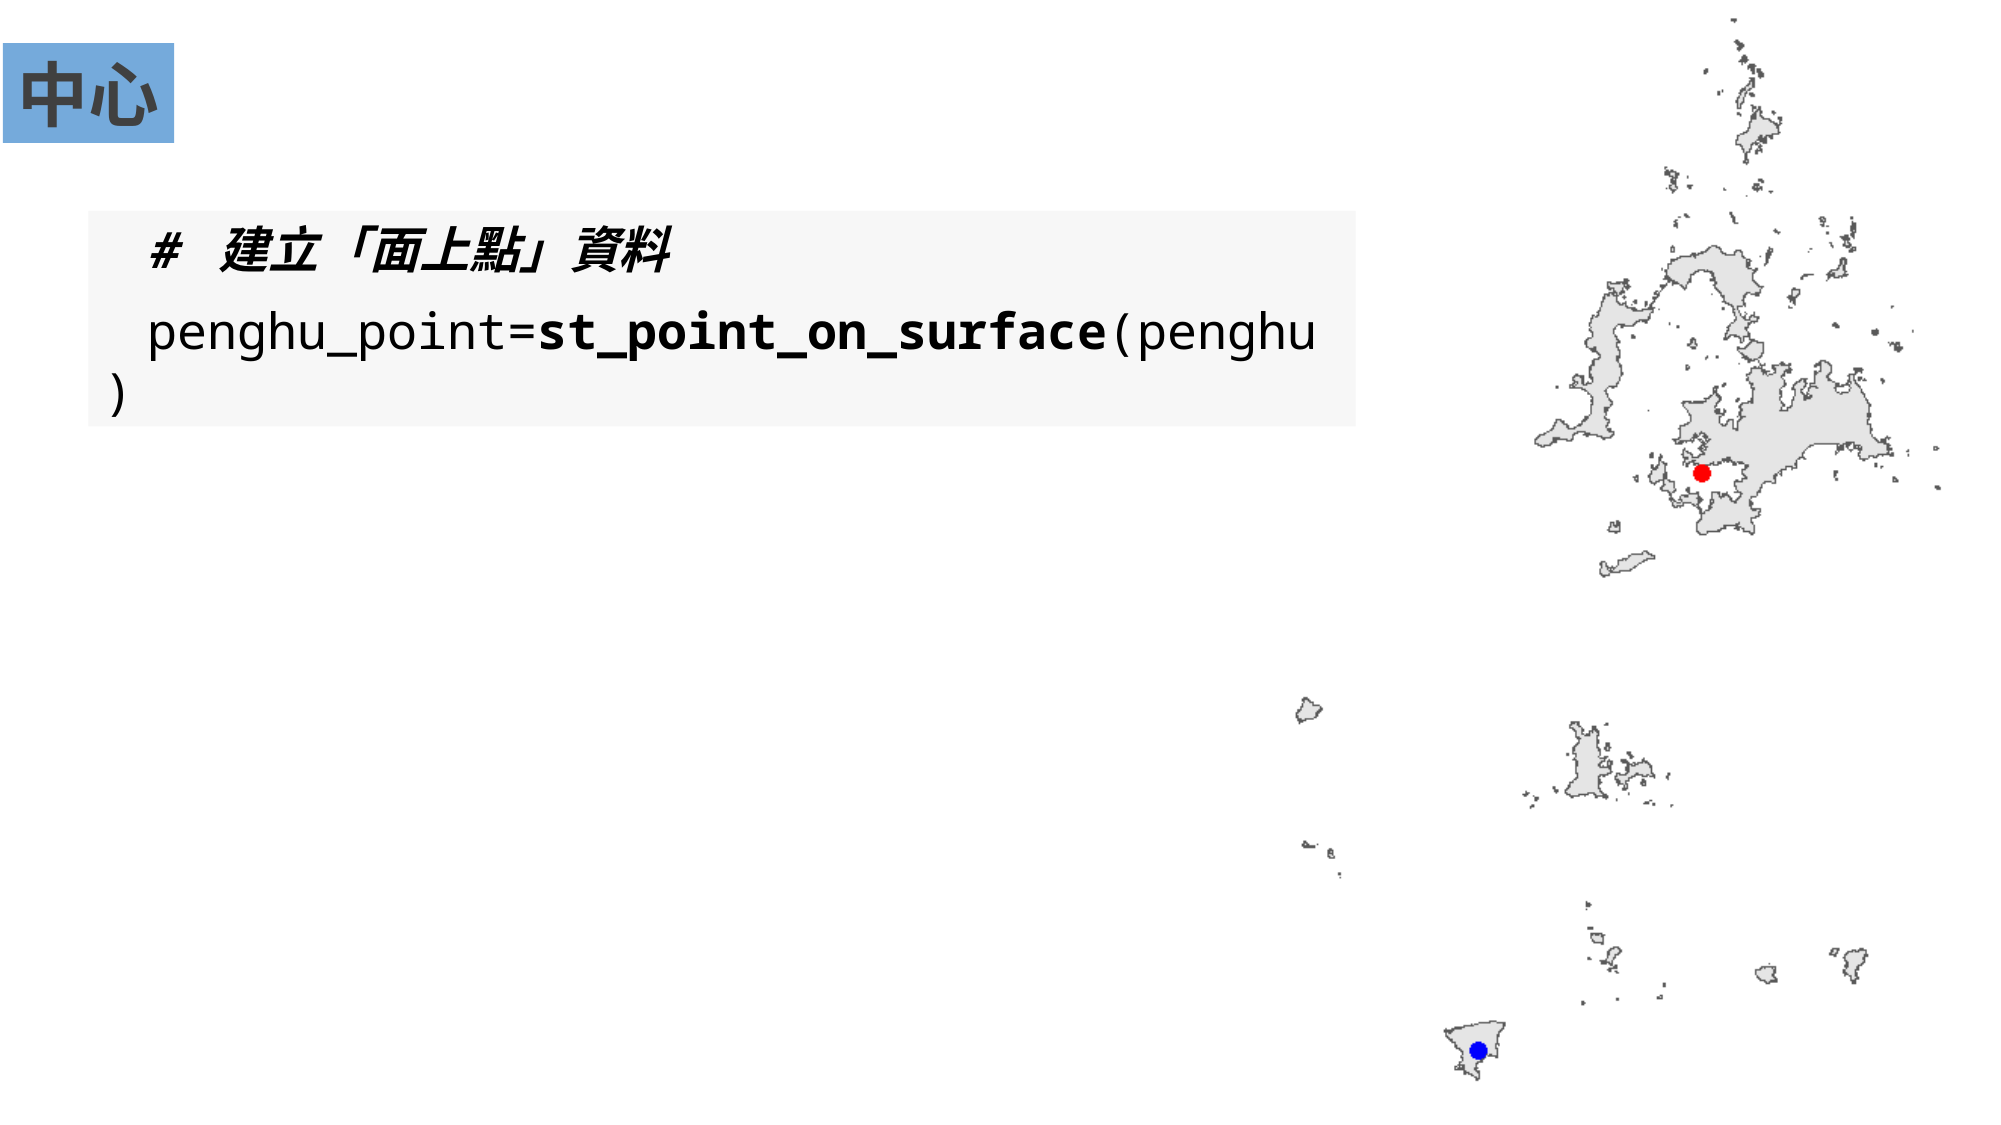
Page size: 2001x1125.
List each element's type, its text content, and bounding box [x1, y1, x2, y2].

picture [1237, 0, 2000, 1125]
text_box 中心 [2, 43, 175, 143]
text_box # 建立「面上點」資料 penghu_point=st_point_on_surface(penghu) [88, 210, 1237, 427]
